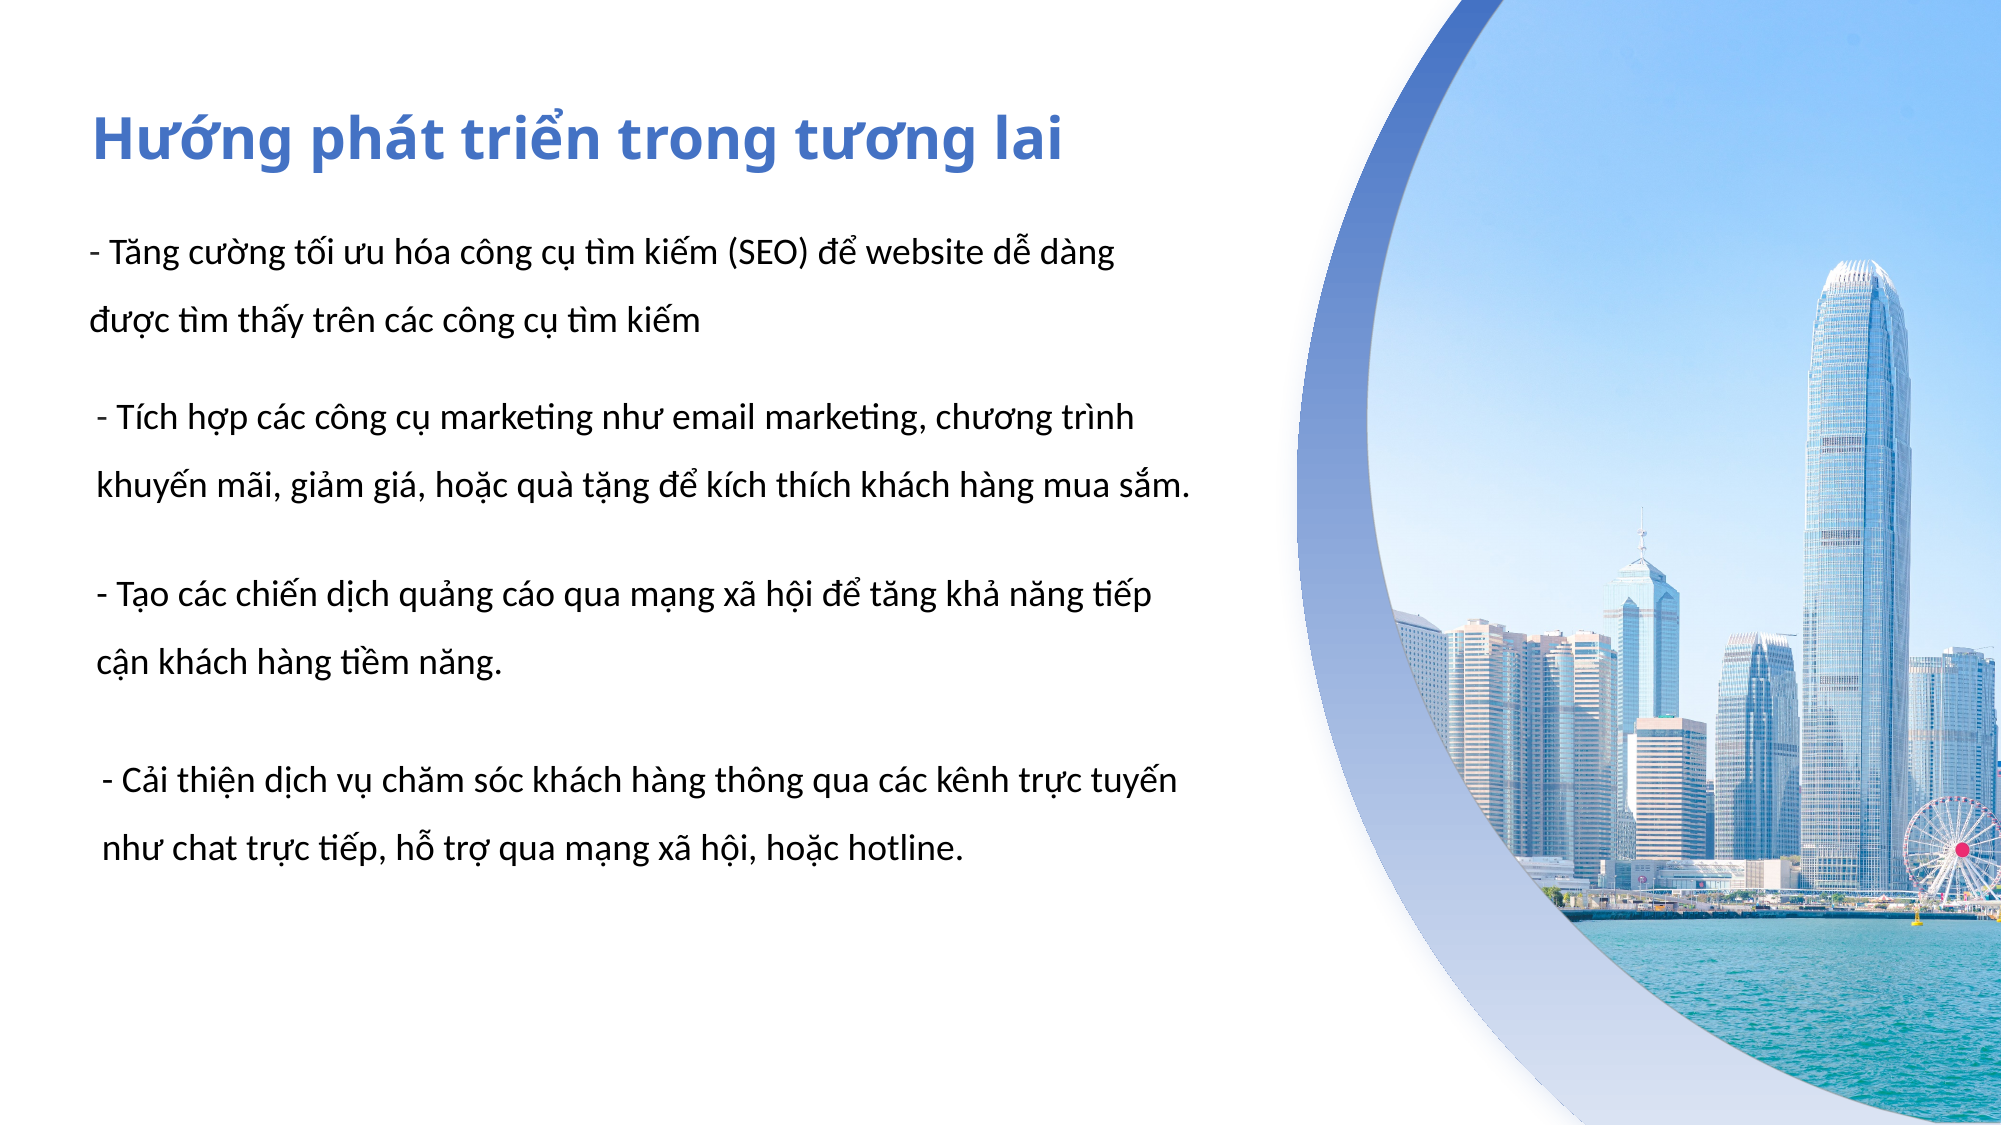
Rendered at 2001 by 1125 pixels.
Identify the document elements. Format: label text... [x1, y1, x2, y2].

text_box - Cải thiện dịch vụ chăm sóc khách hàng thông qua các kênh trực tuyến như chat trực tiếp, hỗ trợ qua mạng xã hội, hoặc hotline. [87, 725, 1195, 920]
text_box - Tạo các chiến dịch quảng cáo qua mạng xã hội để tăng khả năng tiếp cận khách hàng tiềm năng. [96, 546, 1203, 699]
picture [1366, 0, 2001, 1123]
text_box - Tích hợp các công cụ marketing như email marketing, chương trình khuyến mãi, giảm giá, hoặc quà tặng để kích thích khách hàng mua sắm. [96, 369, 1203, 527]
text_box [1295, 161, 1366, 831]
text_box Hướng phát triển trong tương lai [91, 114, 1198, 172]
text_box - Tăng cường tối ưu hóa công cụ tìm kiếm (SEO) để website dễ dàng được tìm thấy trên các công cụ tìm kiếm [89, 204, 1195, 350]
